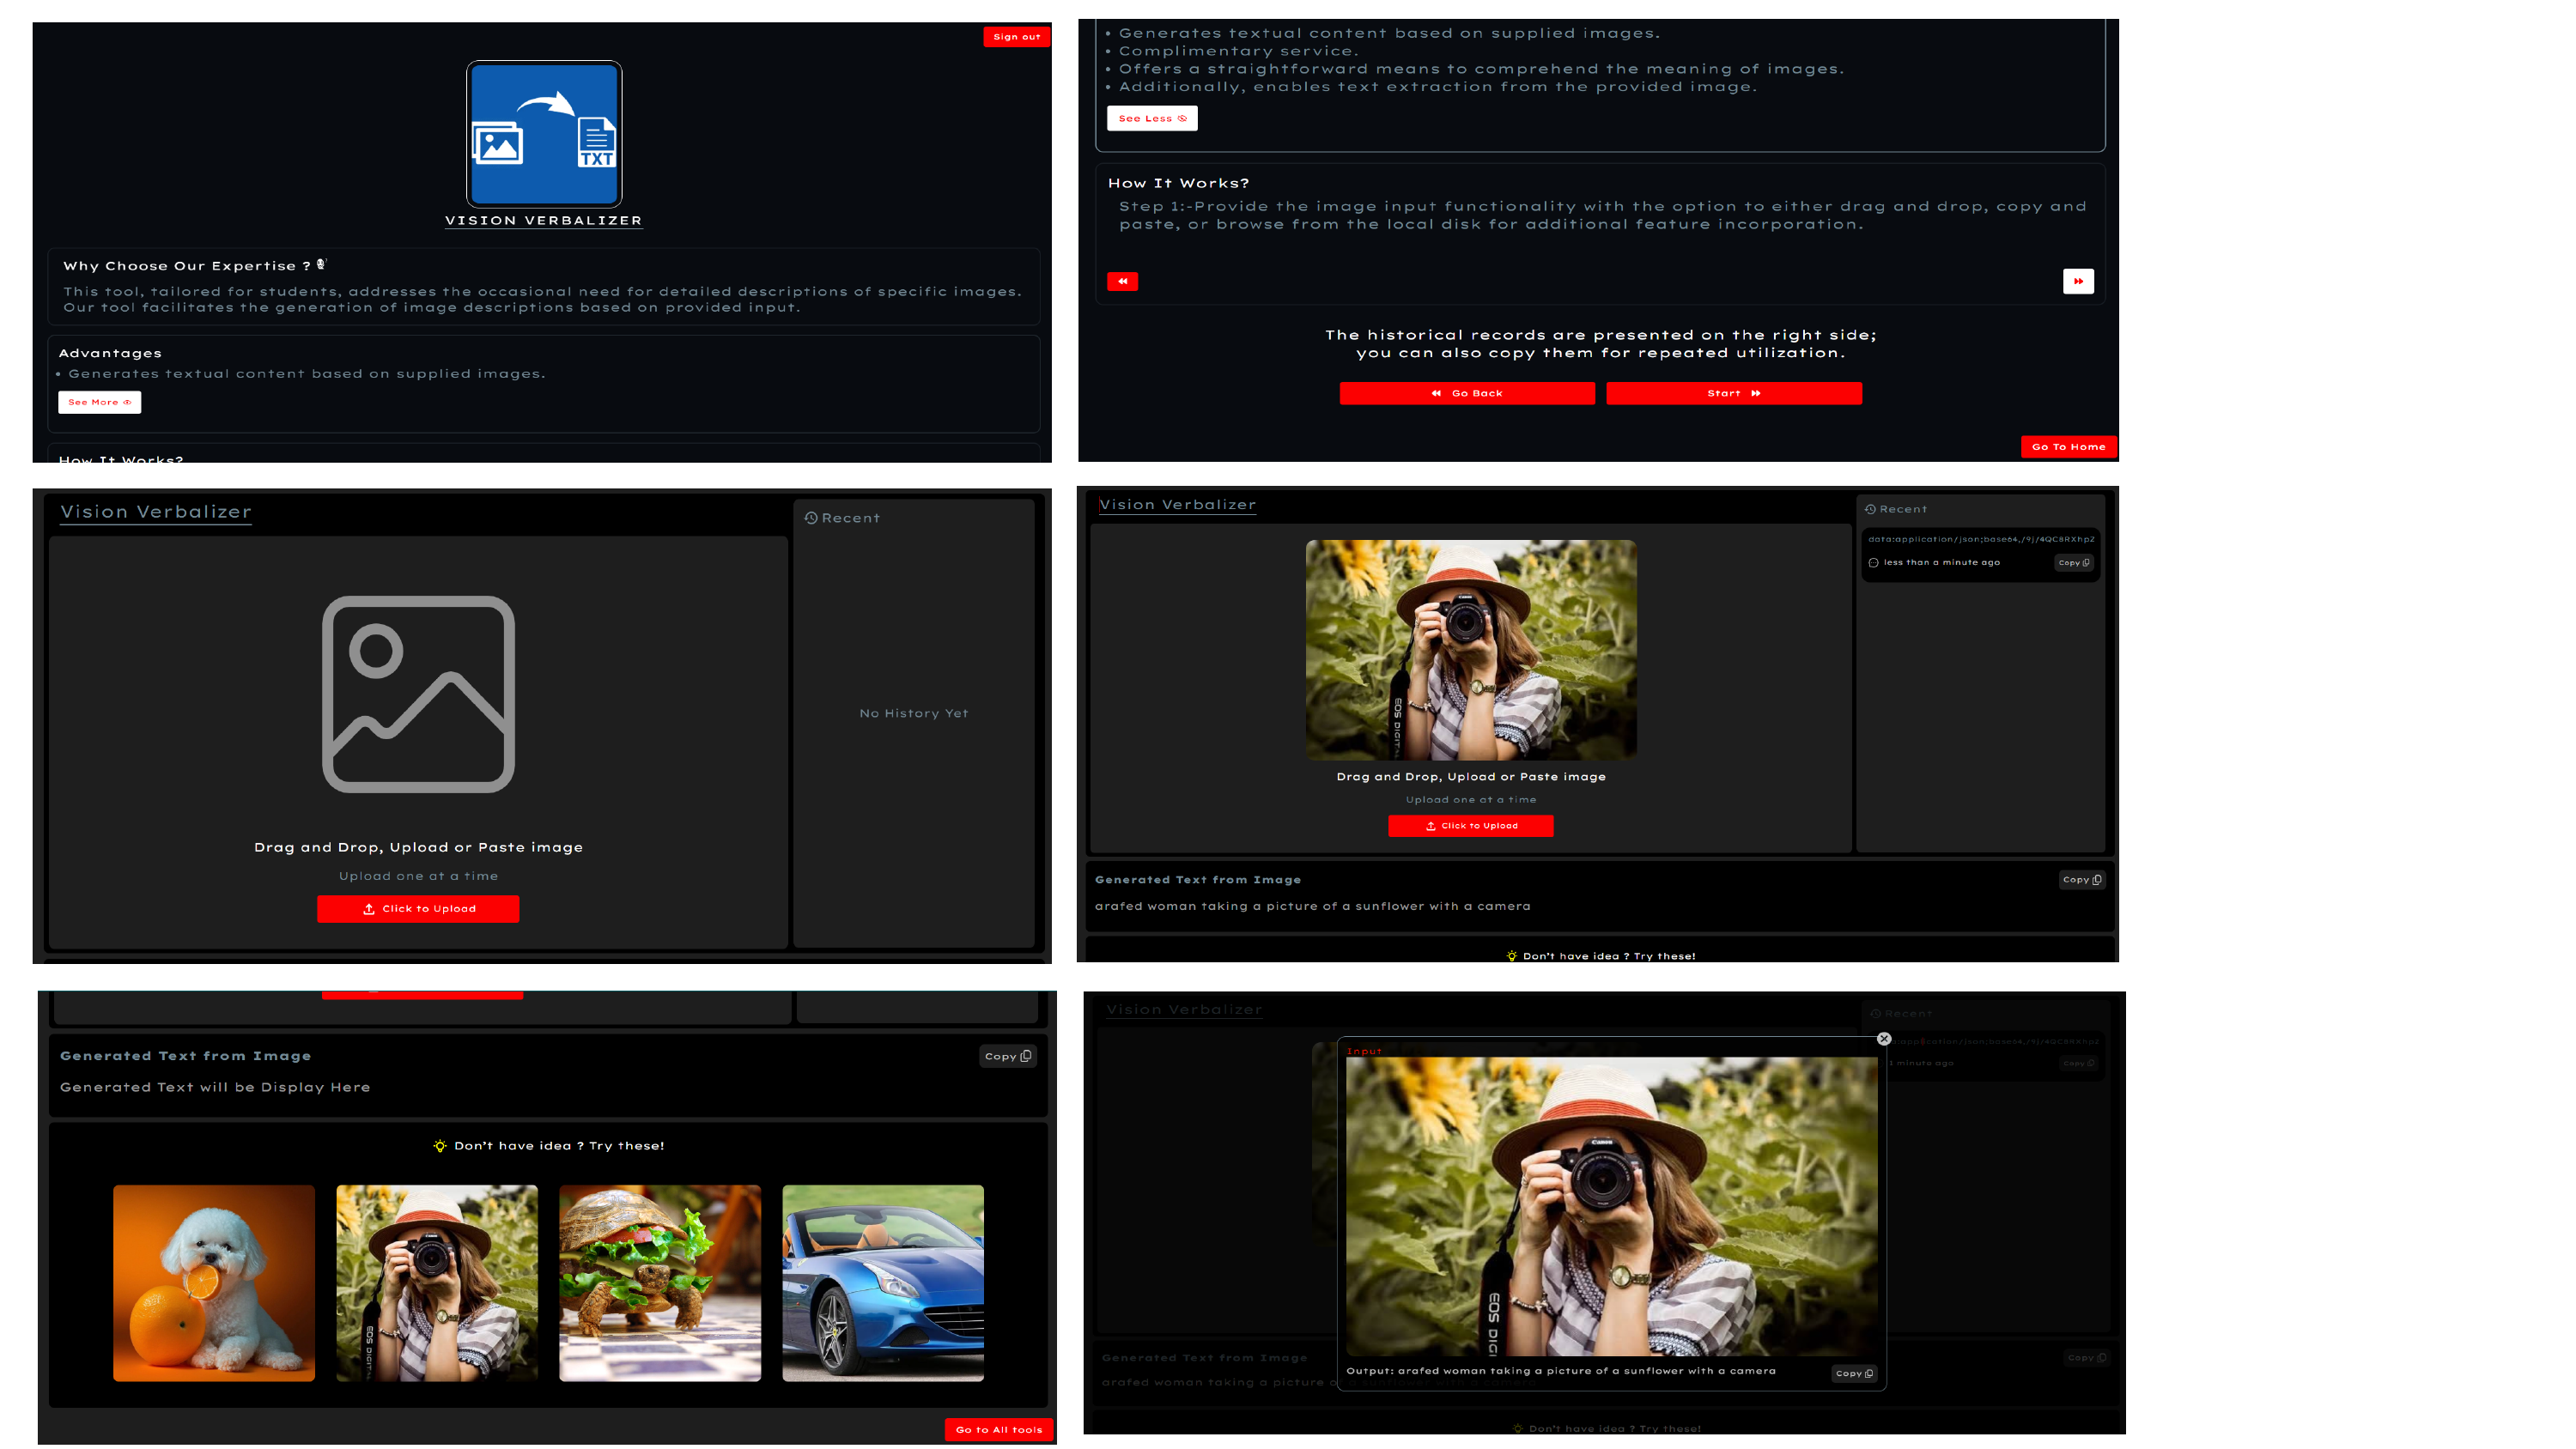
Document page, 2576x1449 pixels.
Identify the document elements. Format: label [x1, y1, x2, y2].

picture [33, 488, 1053, 964]
picture [37, 990, 1057, 1445]
picture [1077, 486, 2119, 963]
picture [1084, 991, 2126, 1435]
picture [33, 21, 1053, 463]
picture [1078, 19, 2119, 463]
